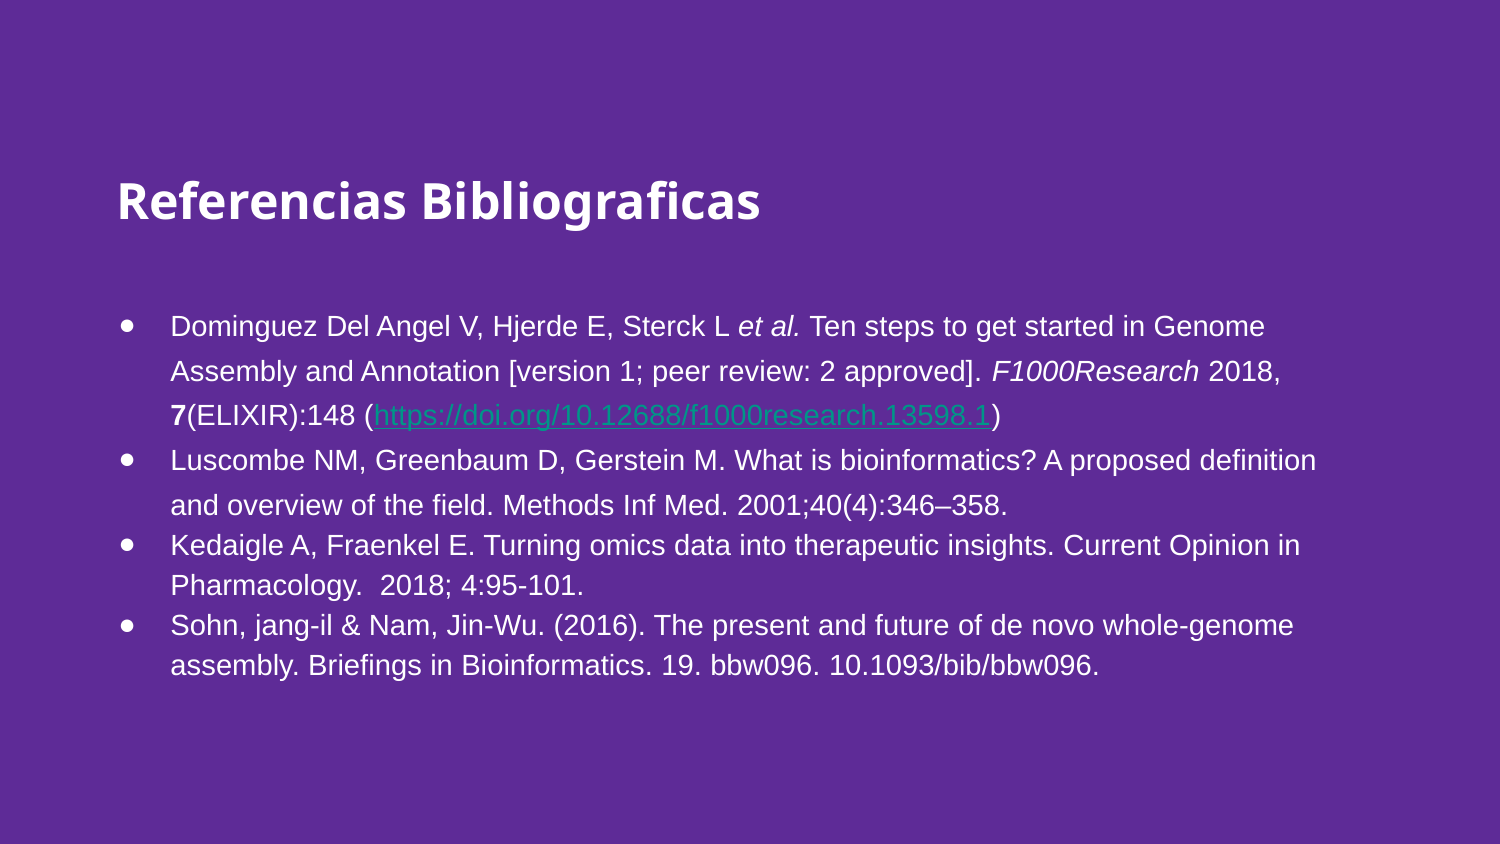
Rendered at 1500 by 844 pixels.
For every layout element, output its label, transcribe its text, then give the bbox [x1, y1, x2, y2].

title Dominguez Del Angel V, Hjerde E, Sterck L et al. Ten steps to get started in Genome Assembly and Annotation [version 1; peer review: 2 approved]. F1000Research 2018, 7(ELIXIR):148 (https://doi.org/10.12688/f1000research.13598.1) Luscombe NM, Greenbaum D, Gerstein M. What is bioinformatics? A proposed definition and overview of the field. Methods Inf Med. 2001;40(4):346–358. Kedaigle A, Fraenkel E. Turning omics data into therapeutic insights. Current Opinion in Pharmacology. 2018; 4:95-101. Sohn, jang-il & Nam, Jin-Wu. (2016). The present and future of de novo whole-genome assembly. Briefings in Bioinformatics. 19. bbw096. 10.1093/bib/bbw096. [80, 323, 1375, 758]
title Referencias Bibliograficas [101, 147, 1499, 251]
